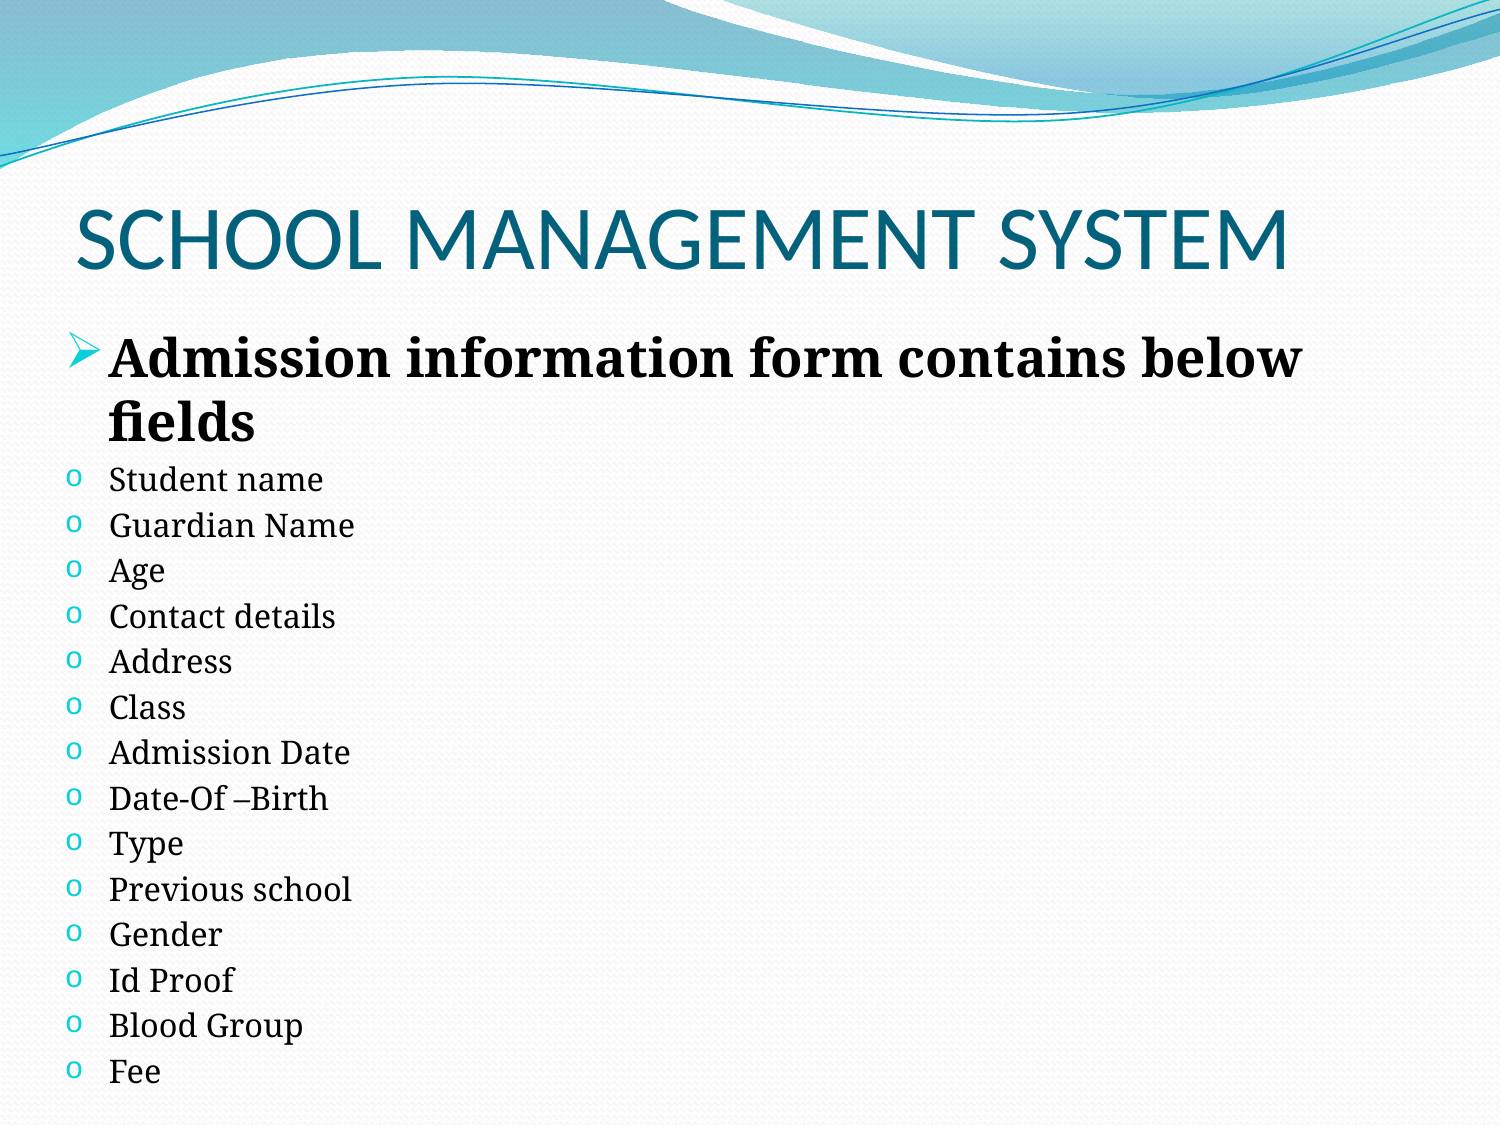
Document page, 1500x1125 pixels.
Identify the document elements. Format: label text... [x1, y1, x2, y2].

text_box SCHOOL MANAGEMENT SYSTEM [74, 99, 1425, 288]
list Admission information form contains below fields Student name Guardian Name Age Contact details Address Class Admission Date Date-Of –Birth Type Previous school Gender Id Proof Blood Group Fee [50, 317, 1425, 1100]
